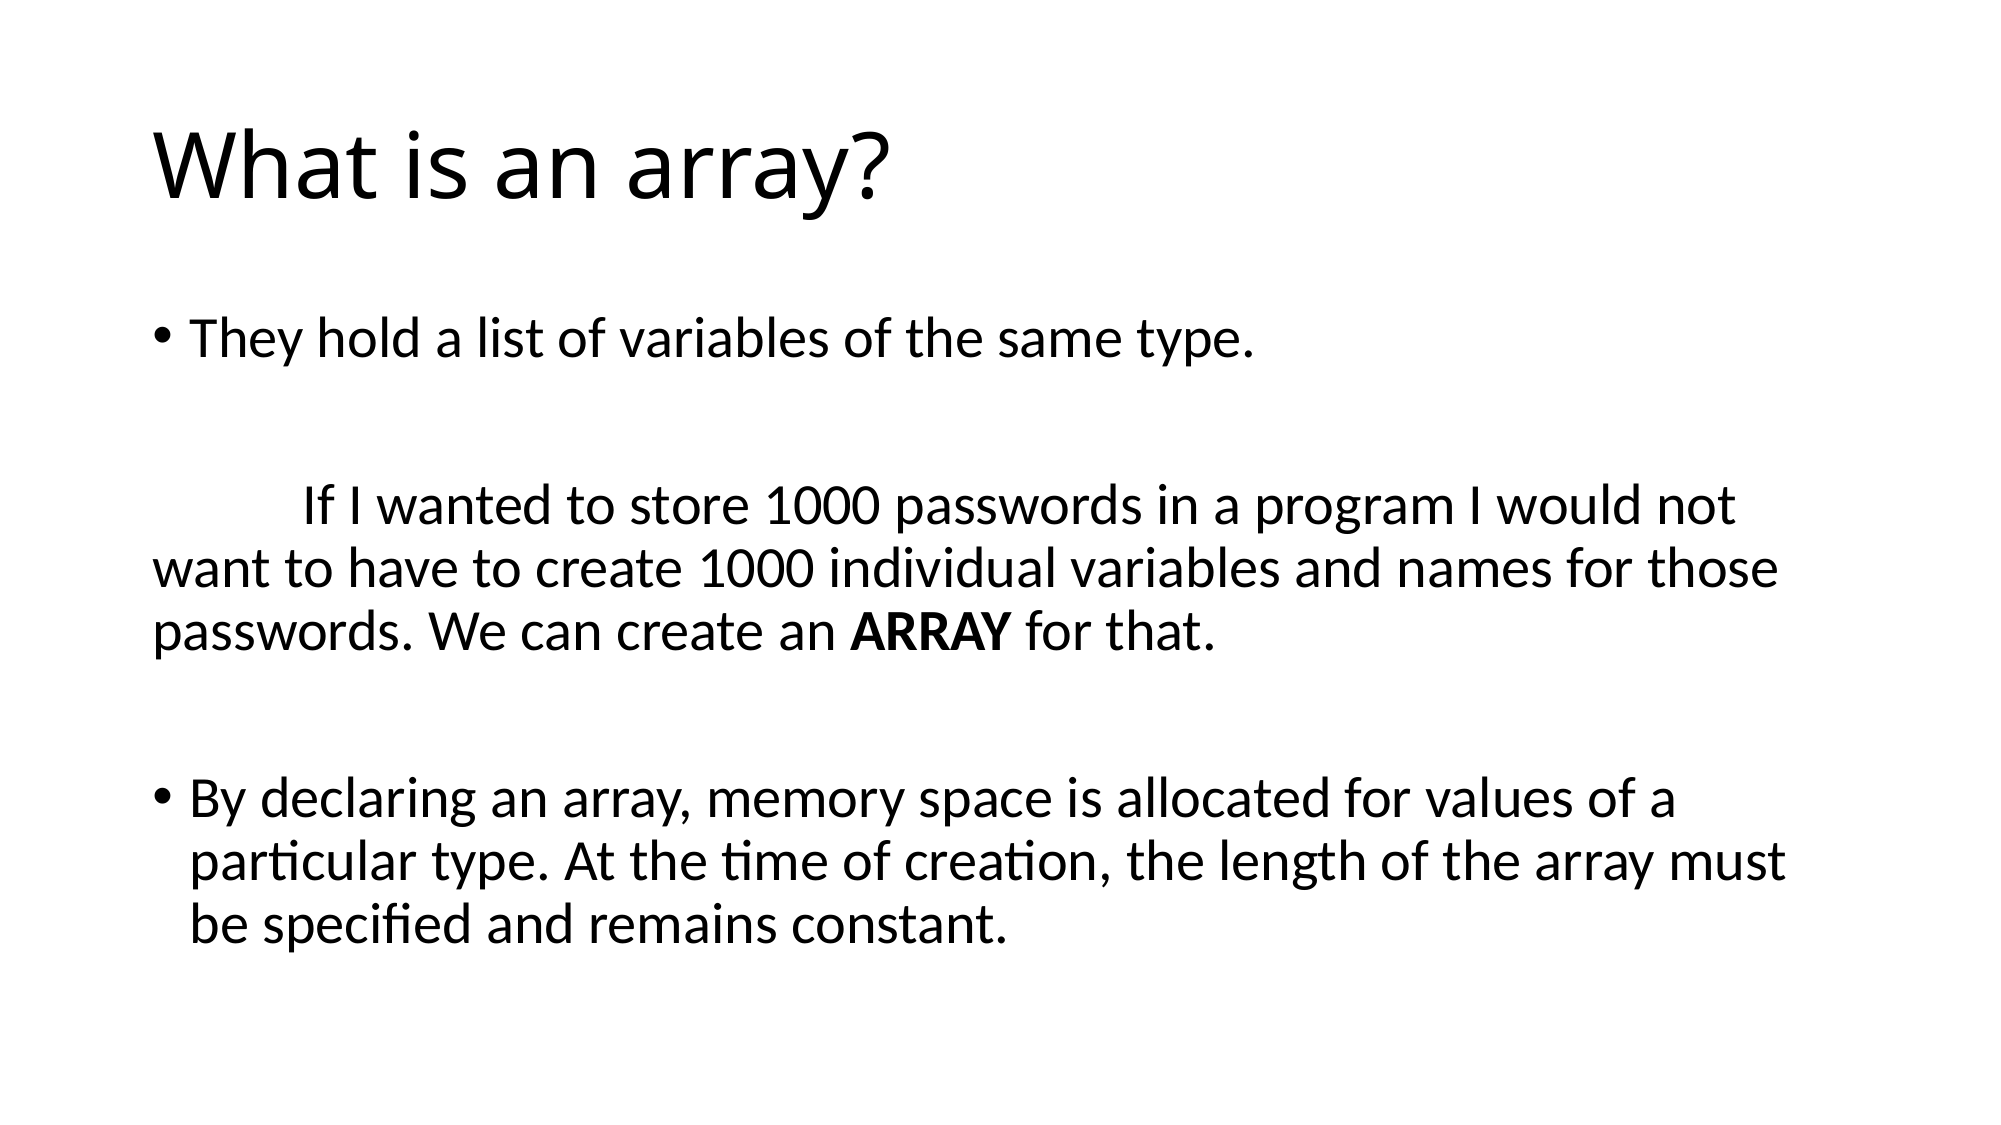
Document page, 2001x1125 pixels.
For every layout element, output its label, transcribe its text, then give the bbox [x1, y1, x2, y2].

list They hold a list of variables of the same type. If I wanted to store 1000 passwords in a program I would not want to have to create 1000 individual variables and names for those passwords. We can create an ARRAY for that. By declaring an array, memory space is allocated for values of a particular type. At the time of creation, the length of the array must be specified and remains constant. [137, 299, 1863, 1014]
title What is an array? [137, 59, 1863, 278]
